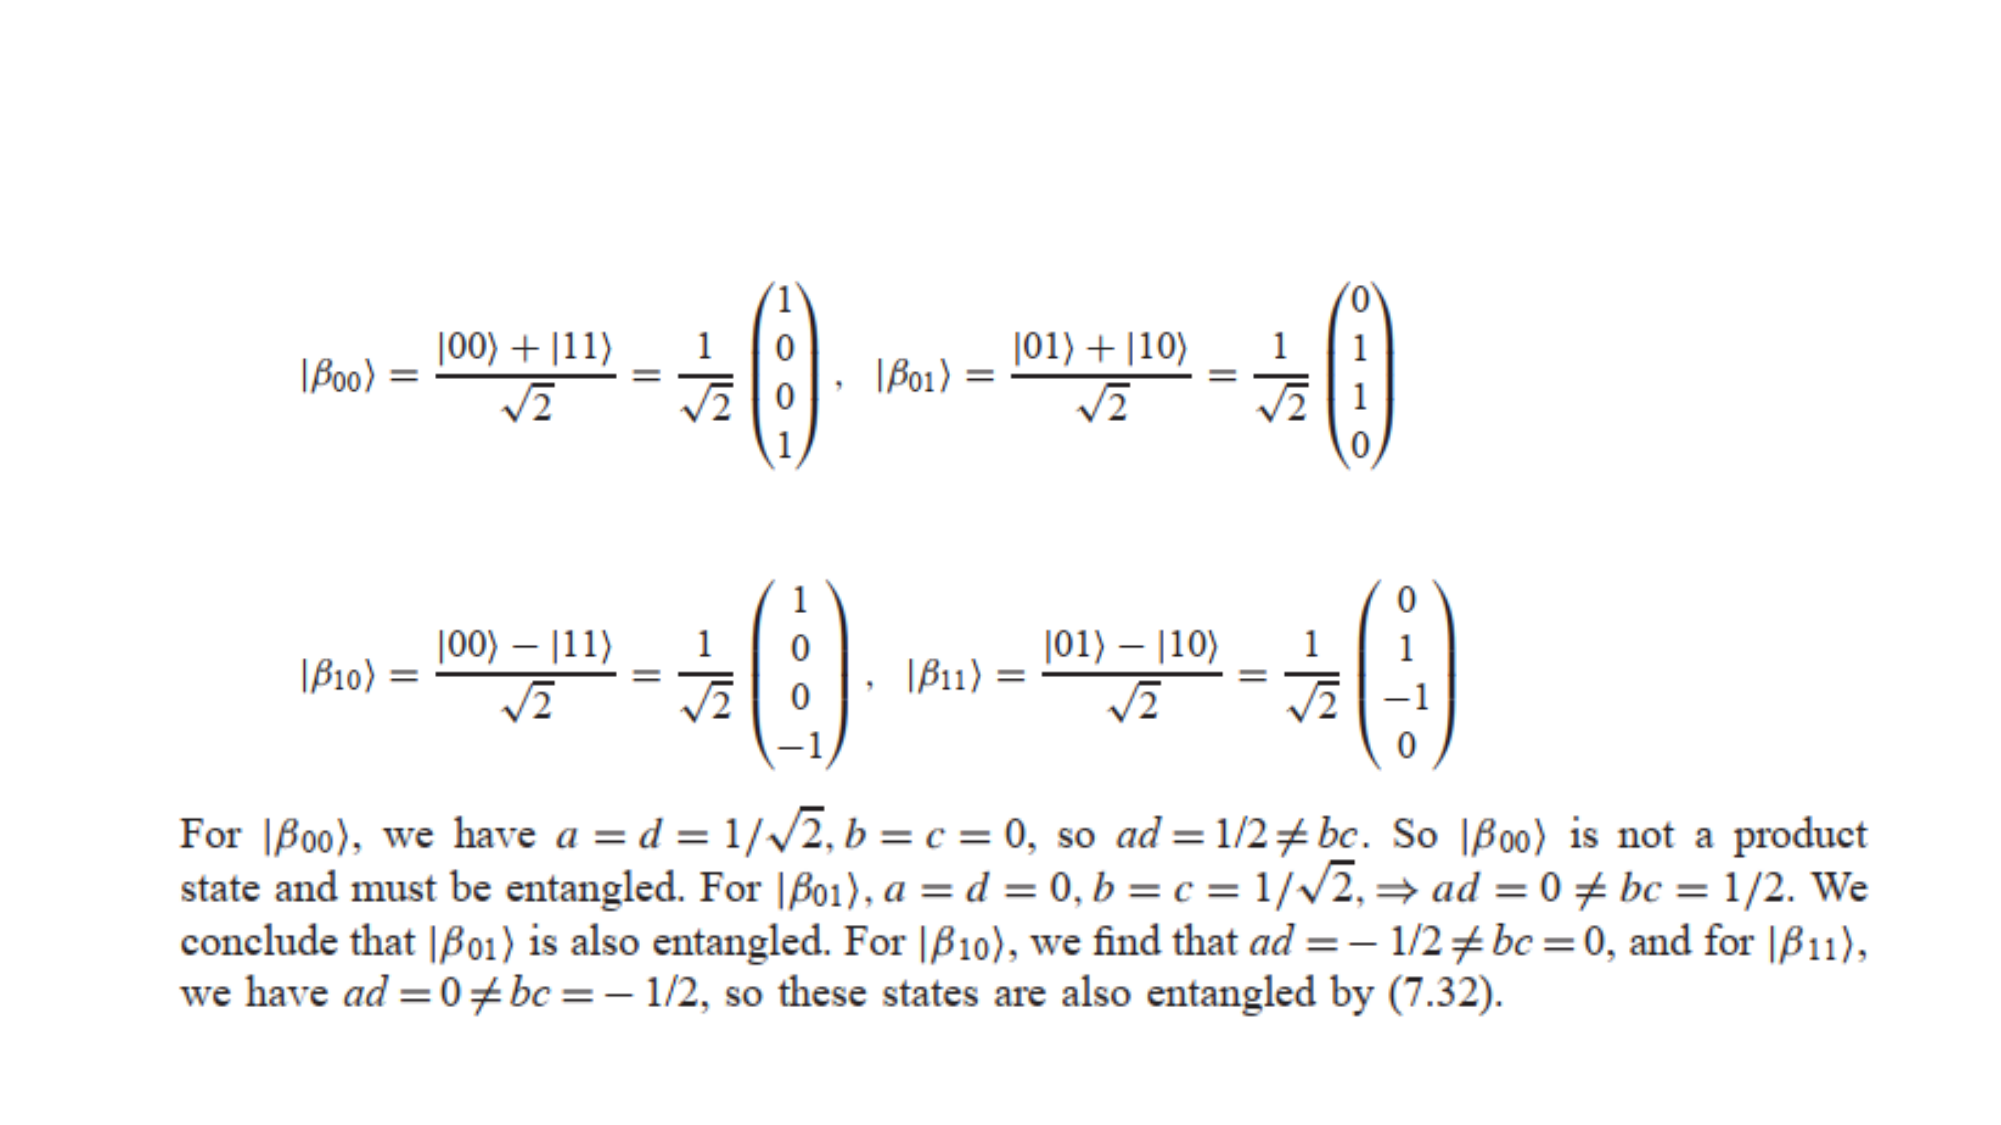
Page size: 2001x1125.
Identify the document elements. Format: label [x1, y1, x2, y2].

picture [229, 273, 1565, 783]
picture [146, 802, 1920, 1046]
